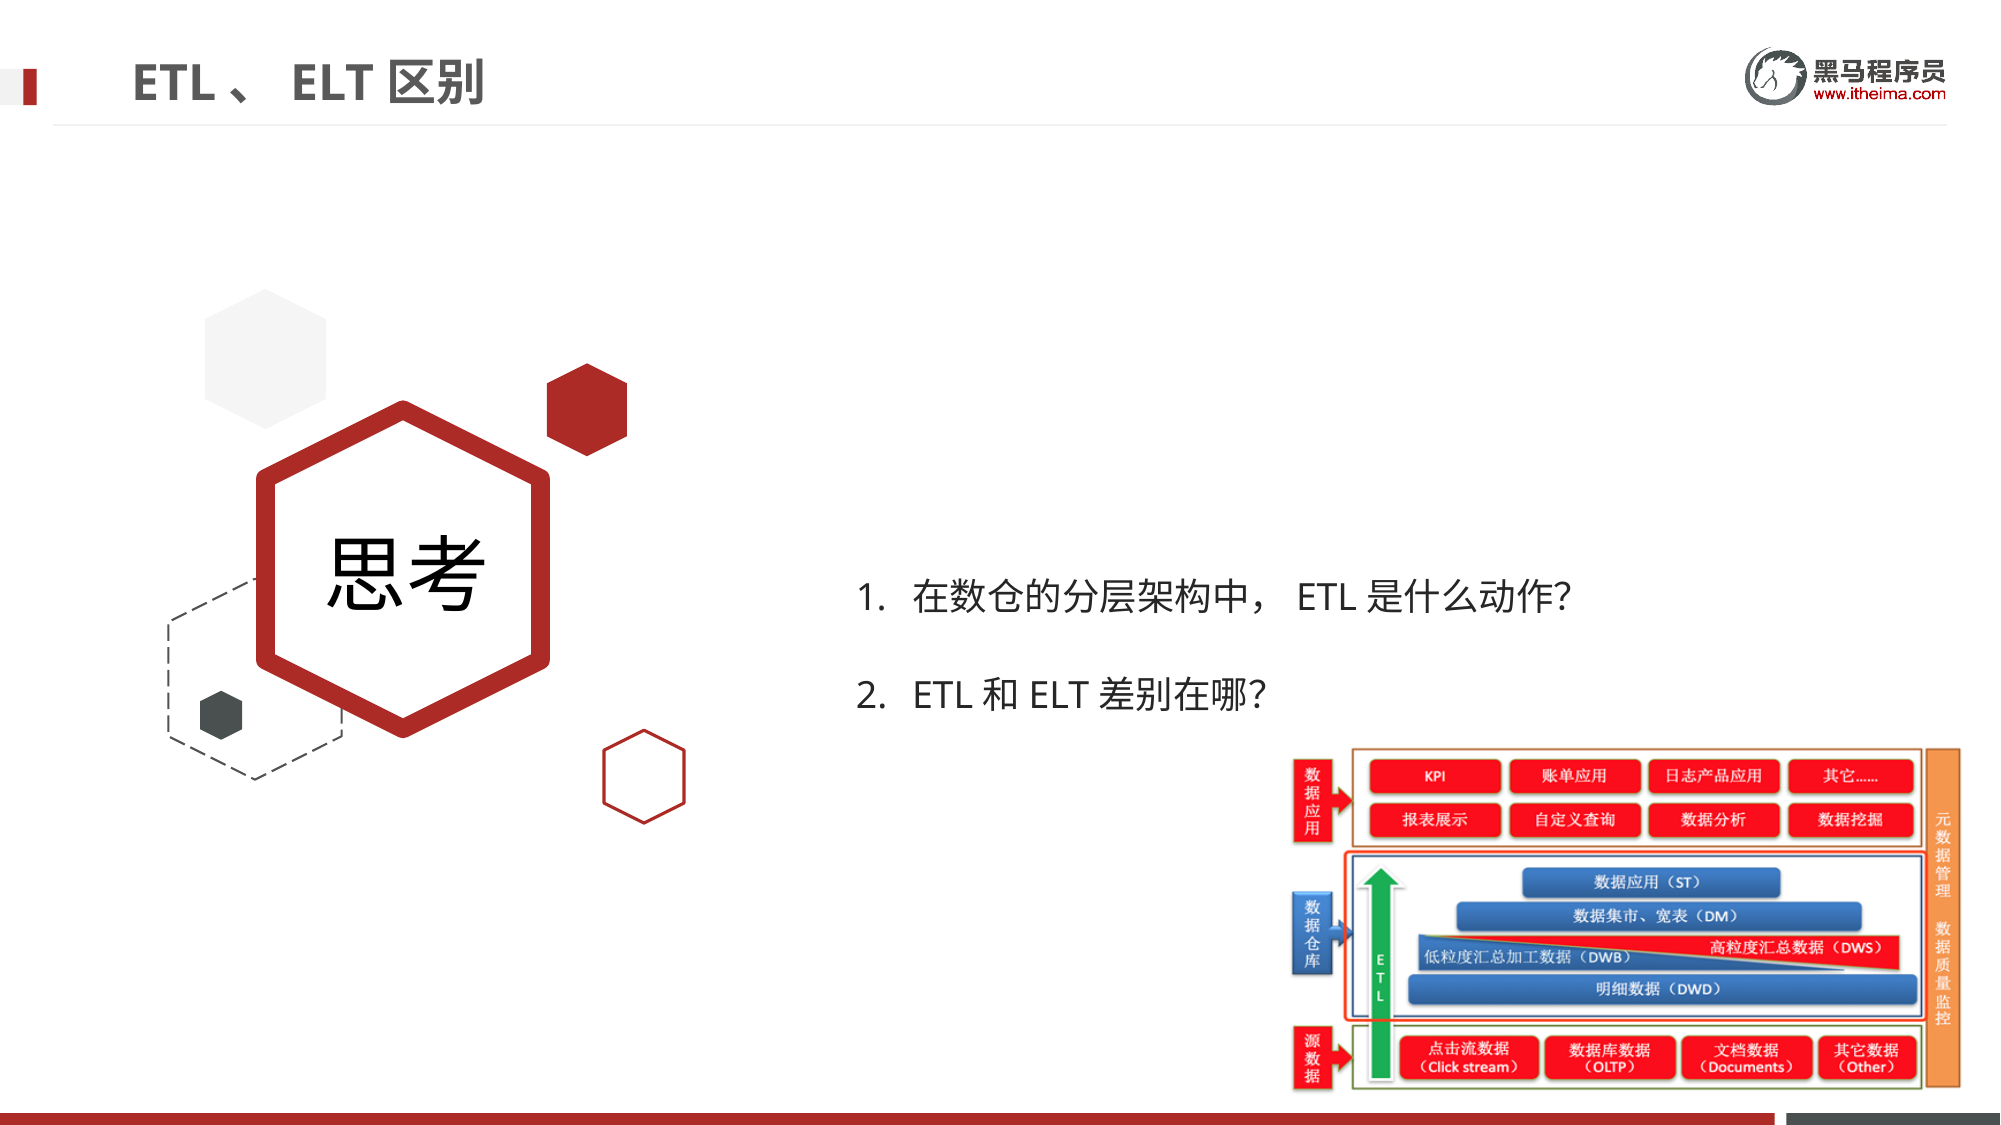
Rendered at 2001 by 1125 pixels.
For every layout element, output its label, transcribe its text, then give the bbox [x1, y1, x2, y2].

picture [1284, 734, 1974, 1102]
title ETL、ELT区别 [116, 38, 1556, 124]
list 在数仓的分层架构中，ETL是什么动作？ ETL和ELT差别在哪？ [841, 235, 1786, 1009]
picture [1744, 46, 1946, 106]
